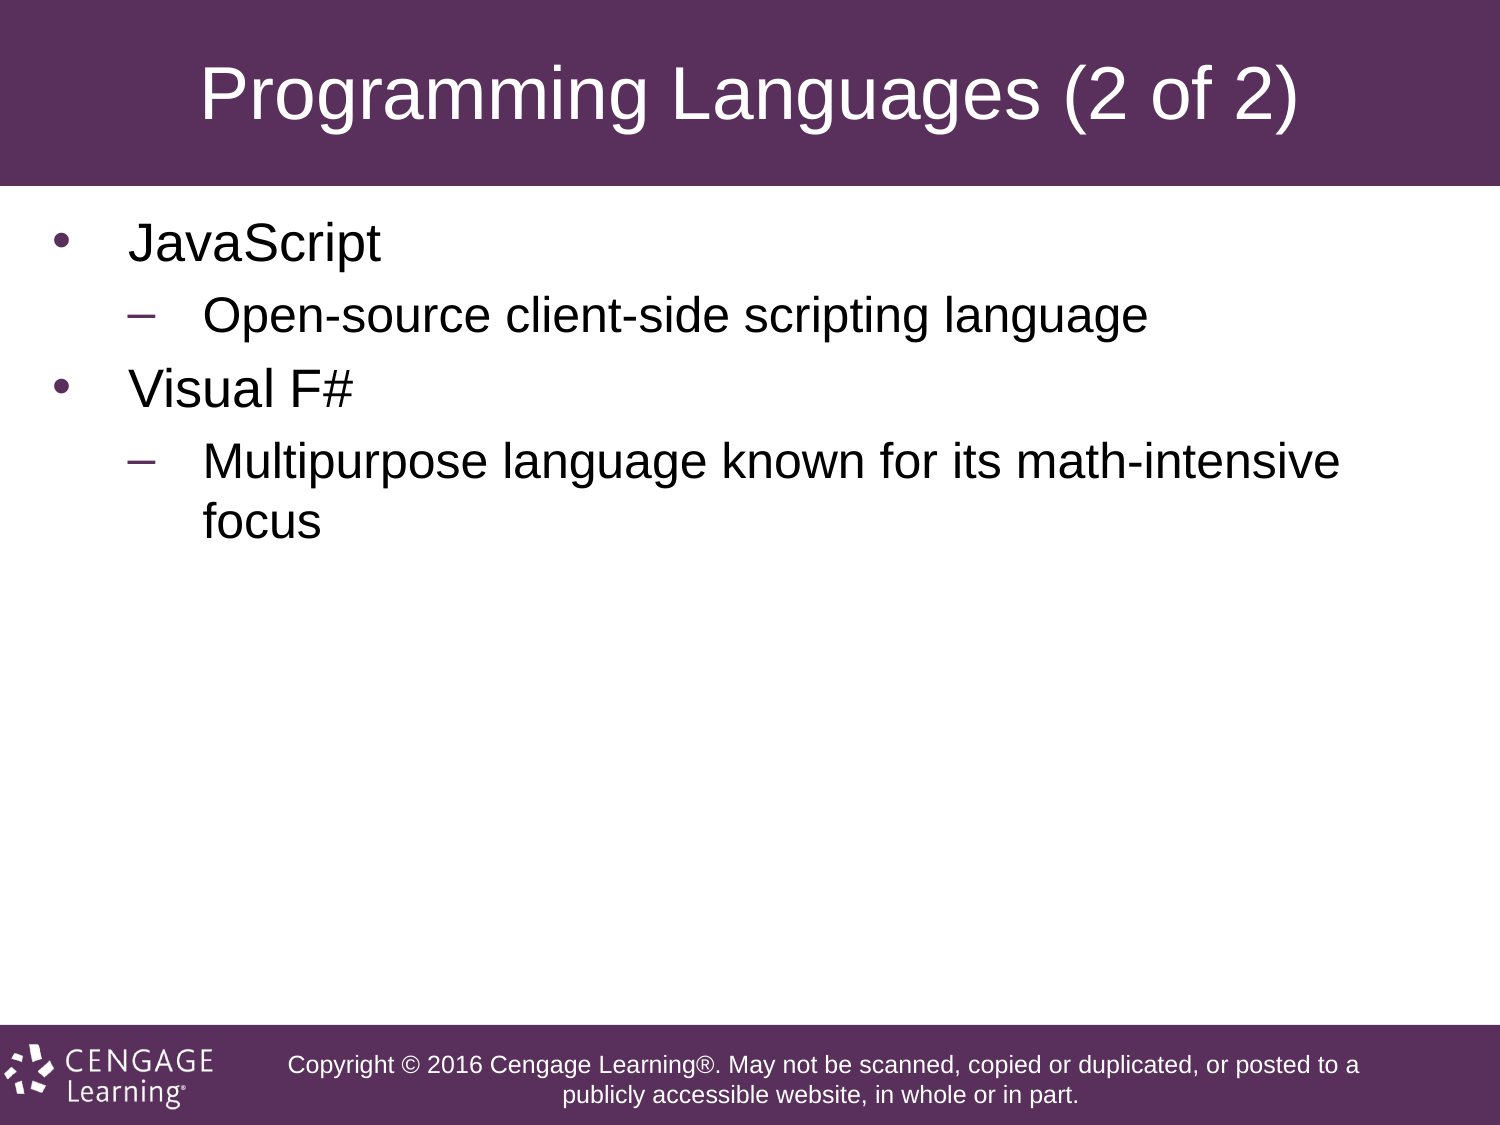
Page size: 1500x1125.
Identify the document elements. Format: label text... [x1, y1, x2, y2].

picture [0, 1040, 216, 1113]
list JavaScript Open-source client-side scripting language Visual F# Multipurpose language known for its math-intensive focus [37, 200, 1475, 1013]
title Programming Languages (2 of 2) [7, 4, 1493, 175]
